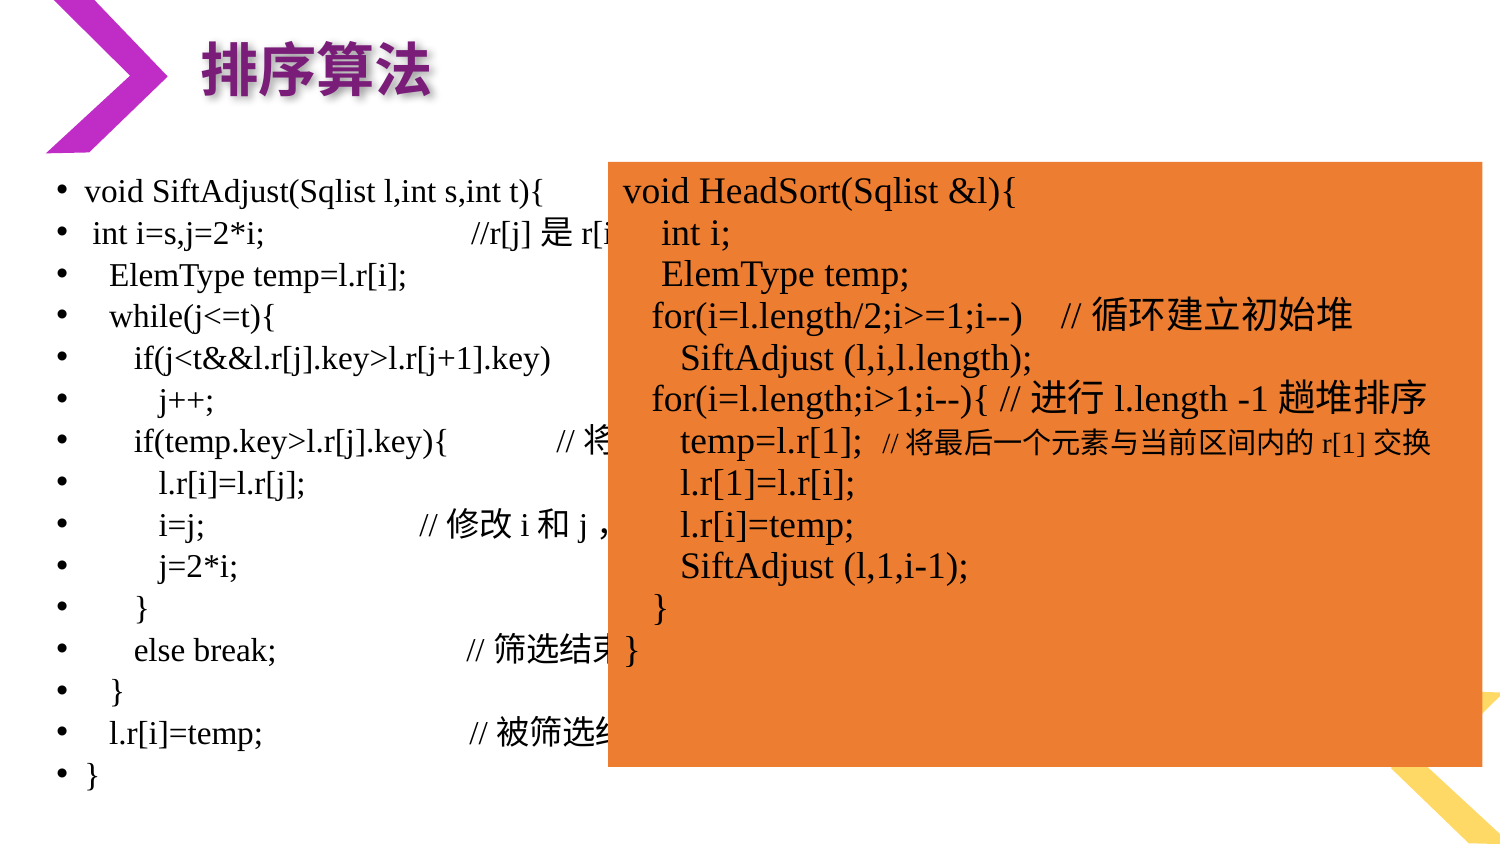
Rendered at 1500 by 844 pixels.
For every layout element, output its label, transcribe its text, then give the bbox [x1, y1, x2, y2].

list void SiftAdjust(Sqlist l,int s,int t){ //筛选算法 int i=s,j=2*i; //r[j]是r[i]的左孩子 ElemType temp=l.r[i]; while(j<=t){ if(j<t&&l.r[j].key>l.r[j+1].key) //若右孩子小，则j指向右孩子 j++; if(temp.key>l.r[j].key){ //将r[j]调整到双亲结点位置 l.r[i]=l.r[j]; i=j; //修改i和j，继续向下筛选 j=2*i; } else break; //筛选结束 } l.r[i]=temp; //被筛选结点的值放在最终位置 } [44, 161, 608, 738]
text_box void HeadSort(Sqlist &l){ int i; ElemType temp; for(i=l.length/2;i>=1;i--) //循环建立初始堆 SiftAdjust (l,i,l.length); for(i=l.length;i>1;i--){ //进行l.length -1趟堆排序 temp=l.r[1]; //将最后一个元素与当前区间内的r[1]交换 l.r[1]=l.r[i]; l.r[i]=temp; SiftAdjust (l,1,i-1); } } [608, 161, 1483, 767]
list 排序算法 [188, 35, 1214, 111]
